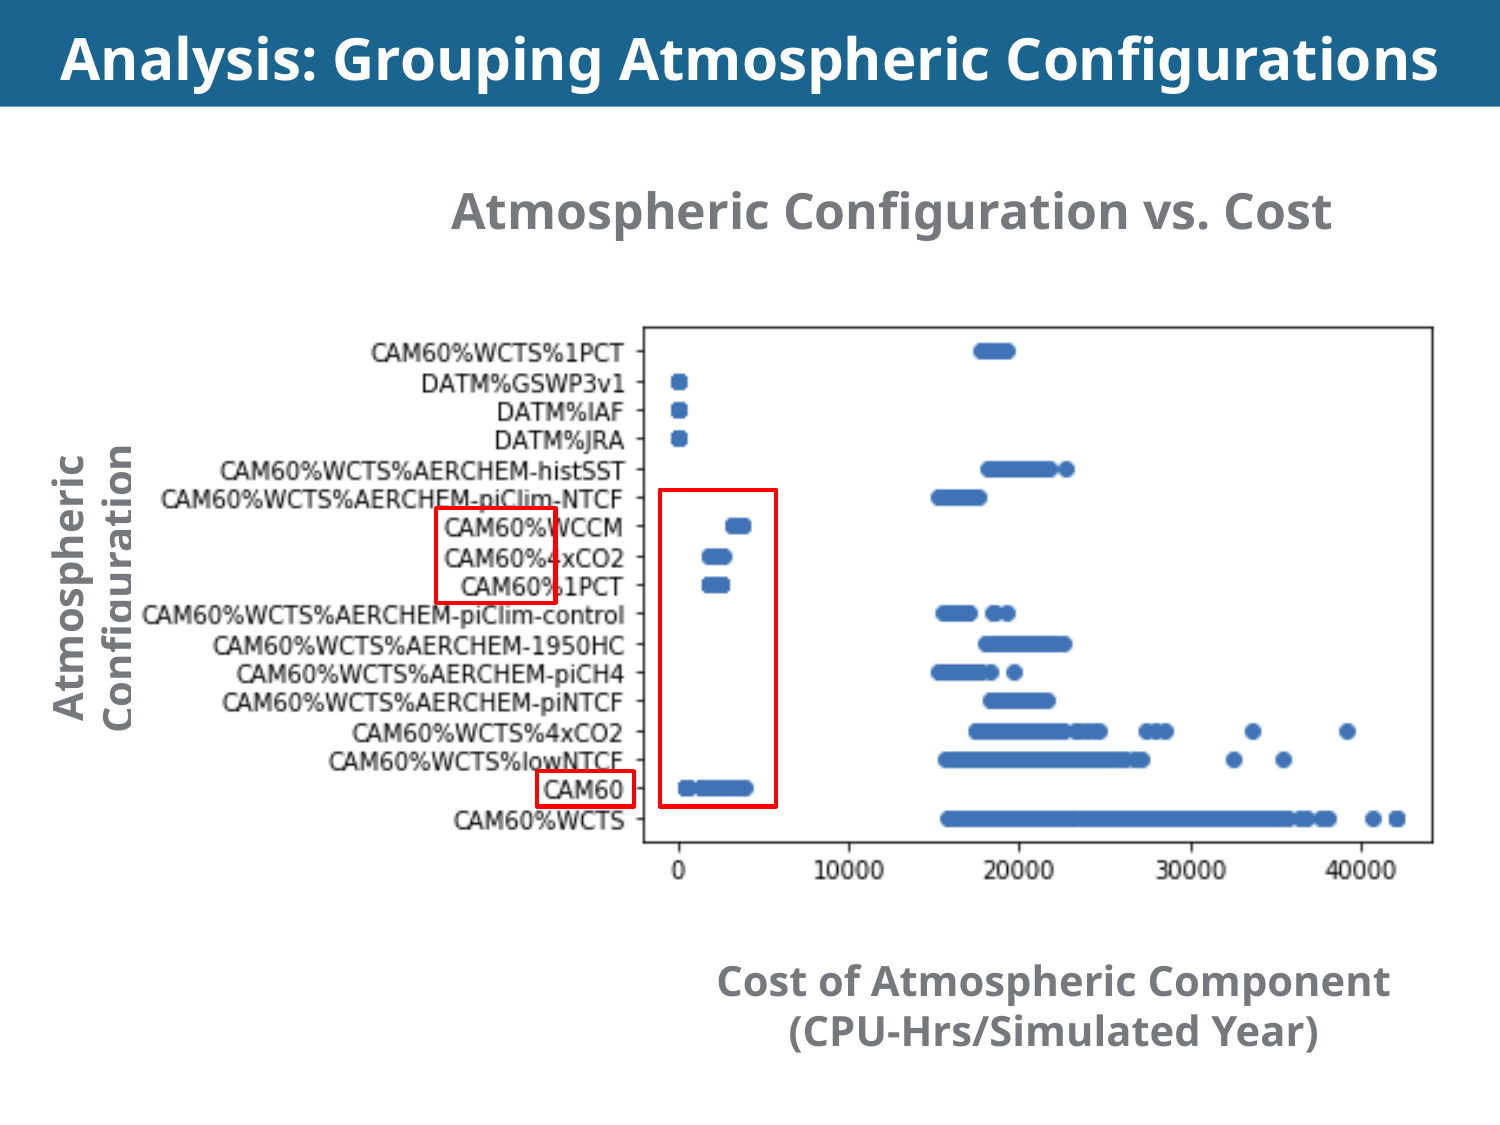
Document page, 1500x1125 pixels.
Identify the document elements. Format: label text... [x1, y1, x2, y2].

text_box Cost of Atmospheric Component (CPU-Hrs/Simulated Year) [653, 947, 1454, 1079]
text_box [0, 105, 1500, 1125]
title Analysis: Grouping Atmospheric Configurations [0, 25, 1500, 88]
picture [131, 320, 1458, 895]
text_box Atmospheric Configuration vs. Cost [339, 172, 1446, 303]
text_box Atmospheric Configuration [34, 300, 165, 877]
